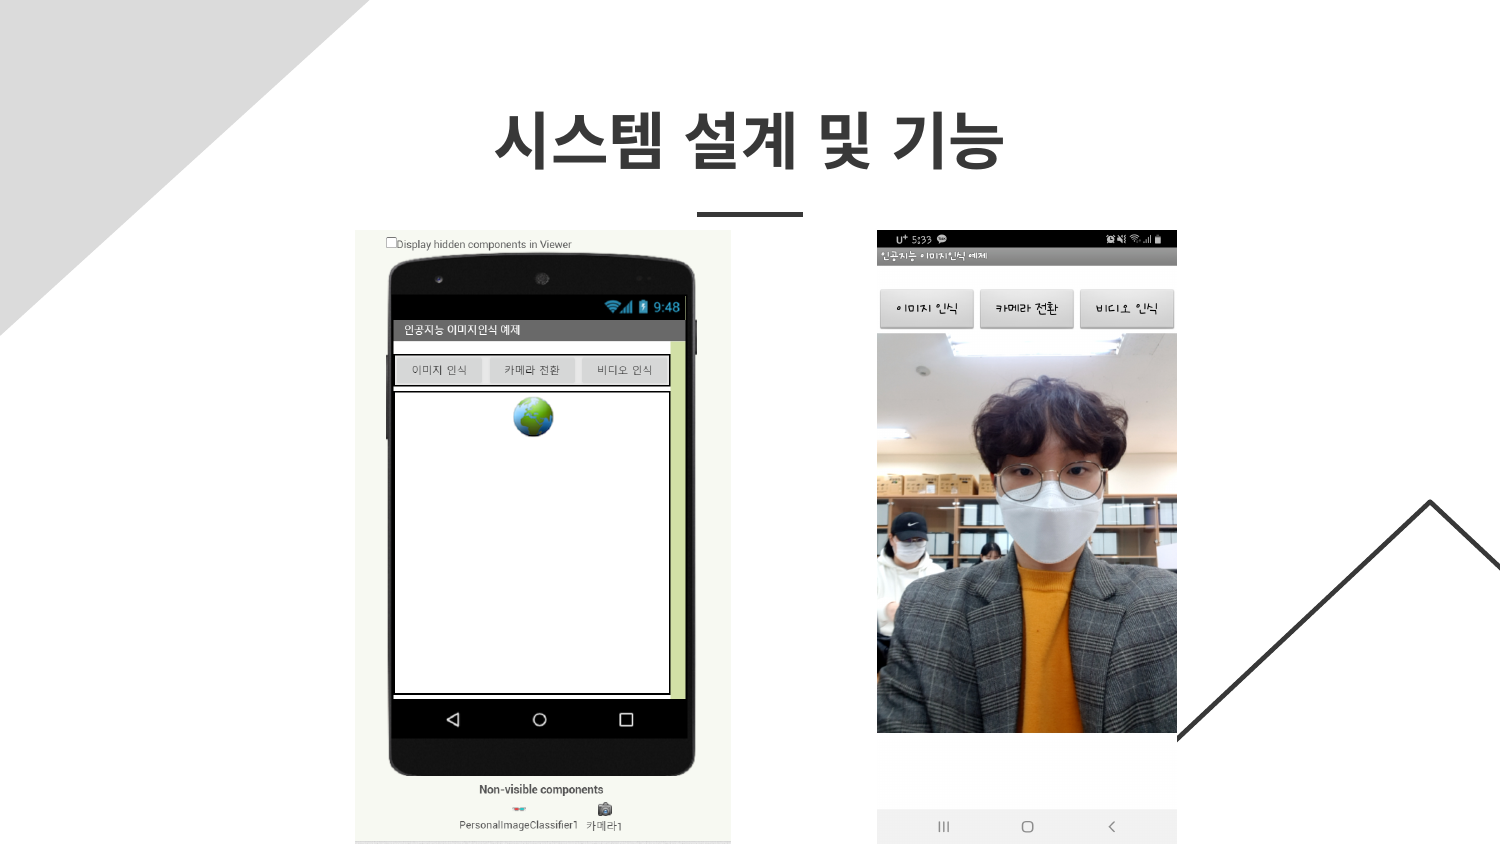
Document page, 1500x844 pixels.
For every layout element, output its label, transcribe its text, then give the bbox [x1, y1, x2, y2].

picture [355, 229, 732, 844]
title 시스템 설계 및 기능 [323, 87, 1177, 174]
picture [877, 229, 1177, 844]
